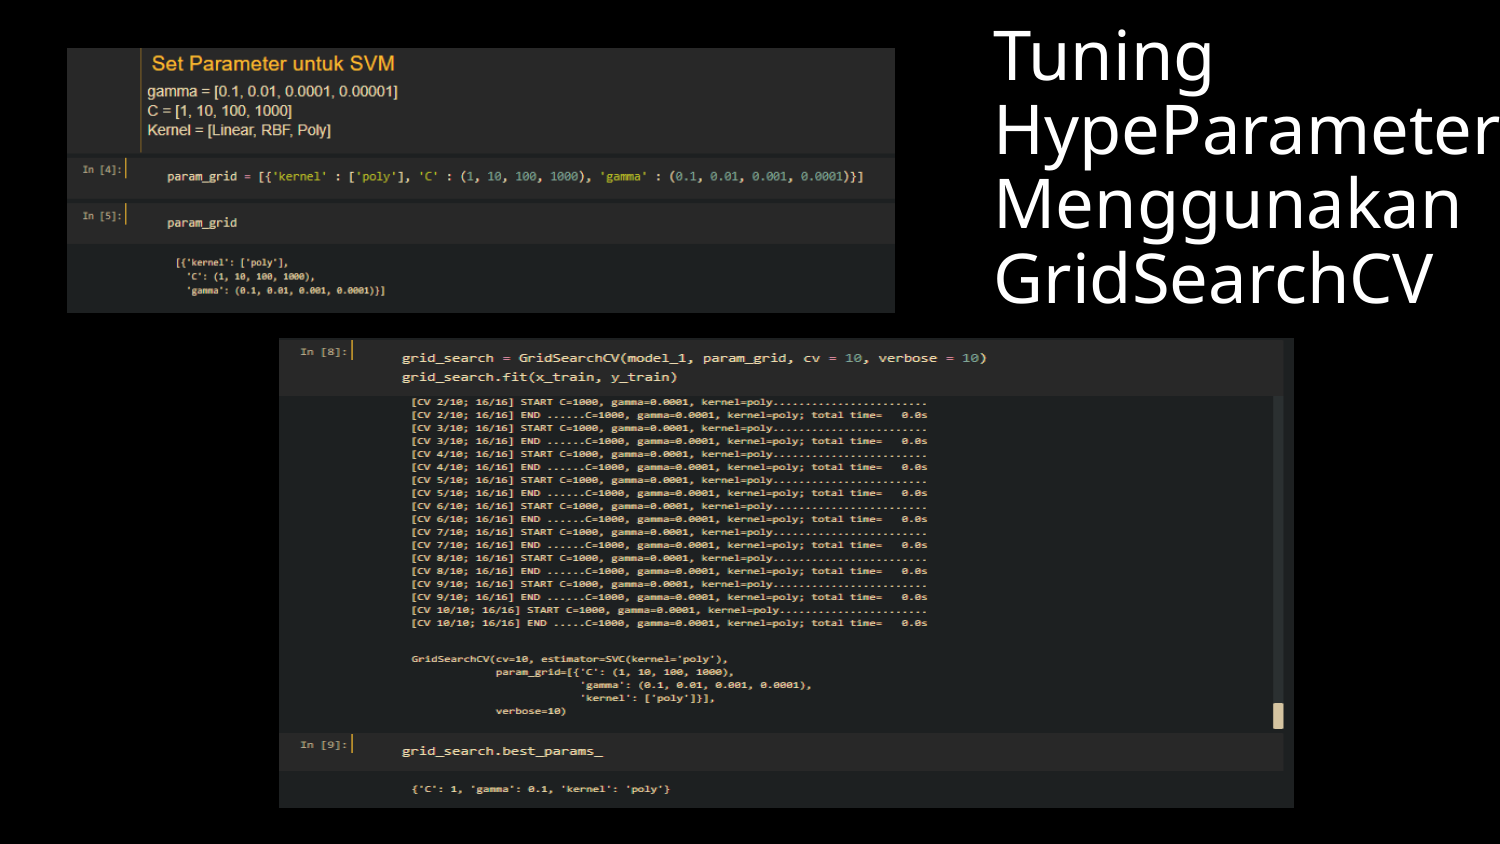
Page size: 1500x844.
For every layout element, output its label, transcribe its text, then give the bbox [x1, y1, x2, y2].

text_box [0, 0, 1500, 844]
picture [279, 338, 1294, 808]
picture [67, 48, 895, 313]
title Tuning HypeParameter Menggunakan GridSearchCV [978, 0, 1500, 326]
